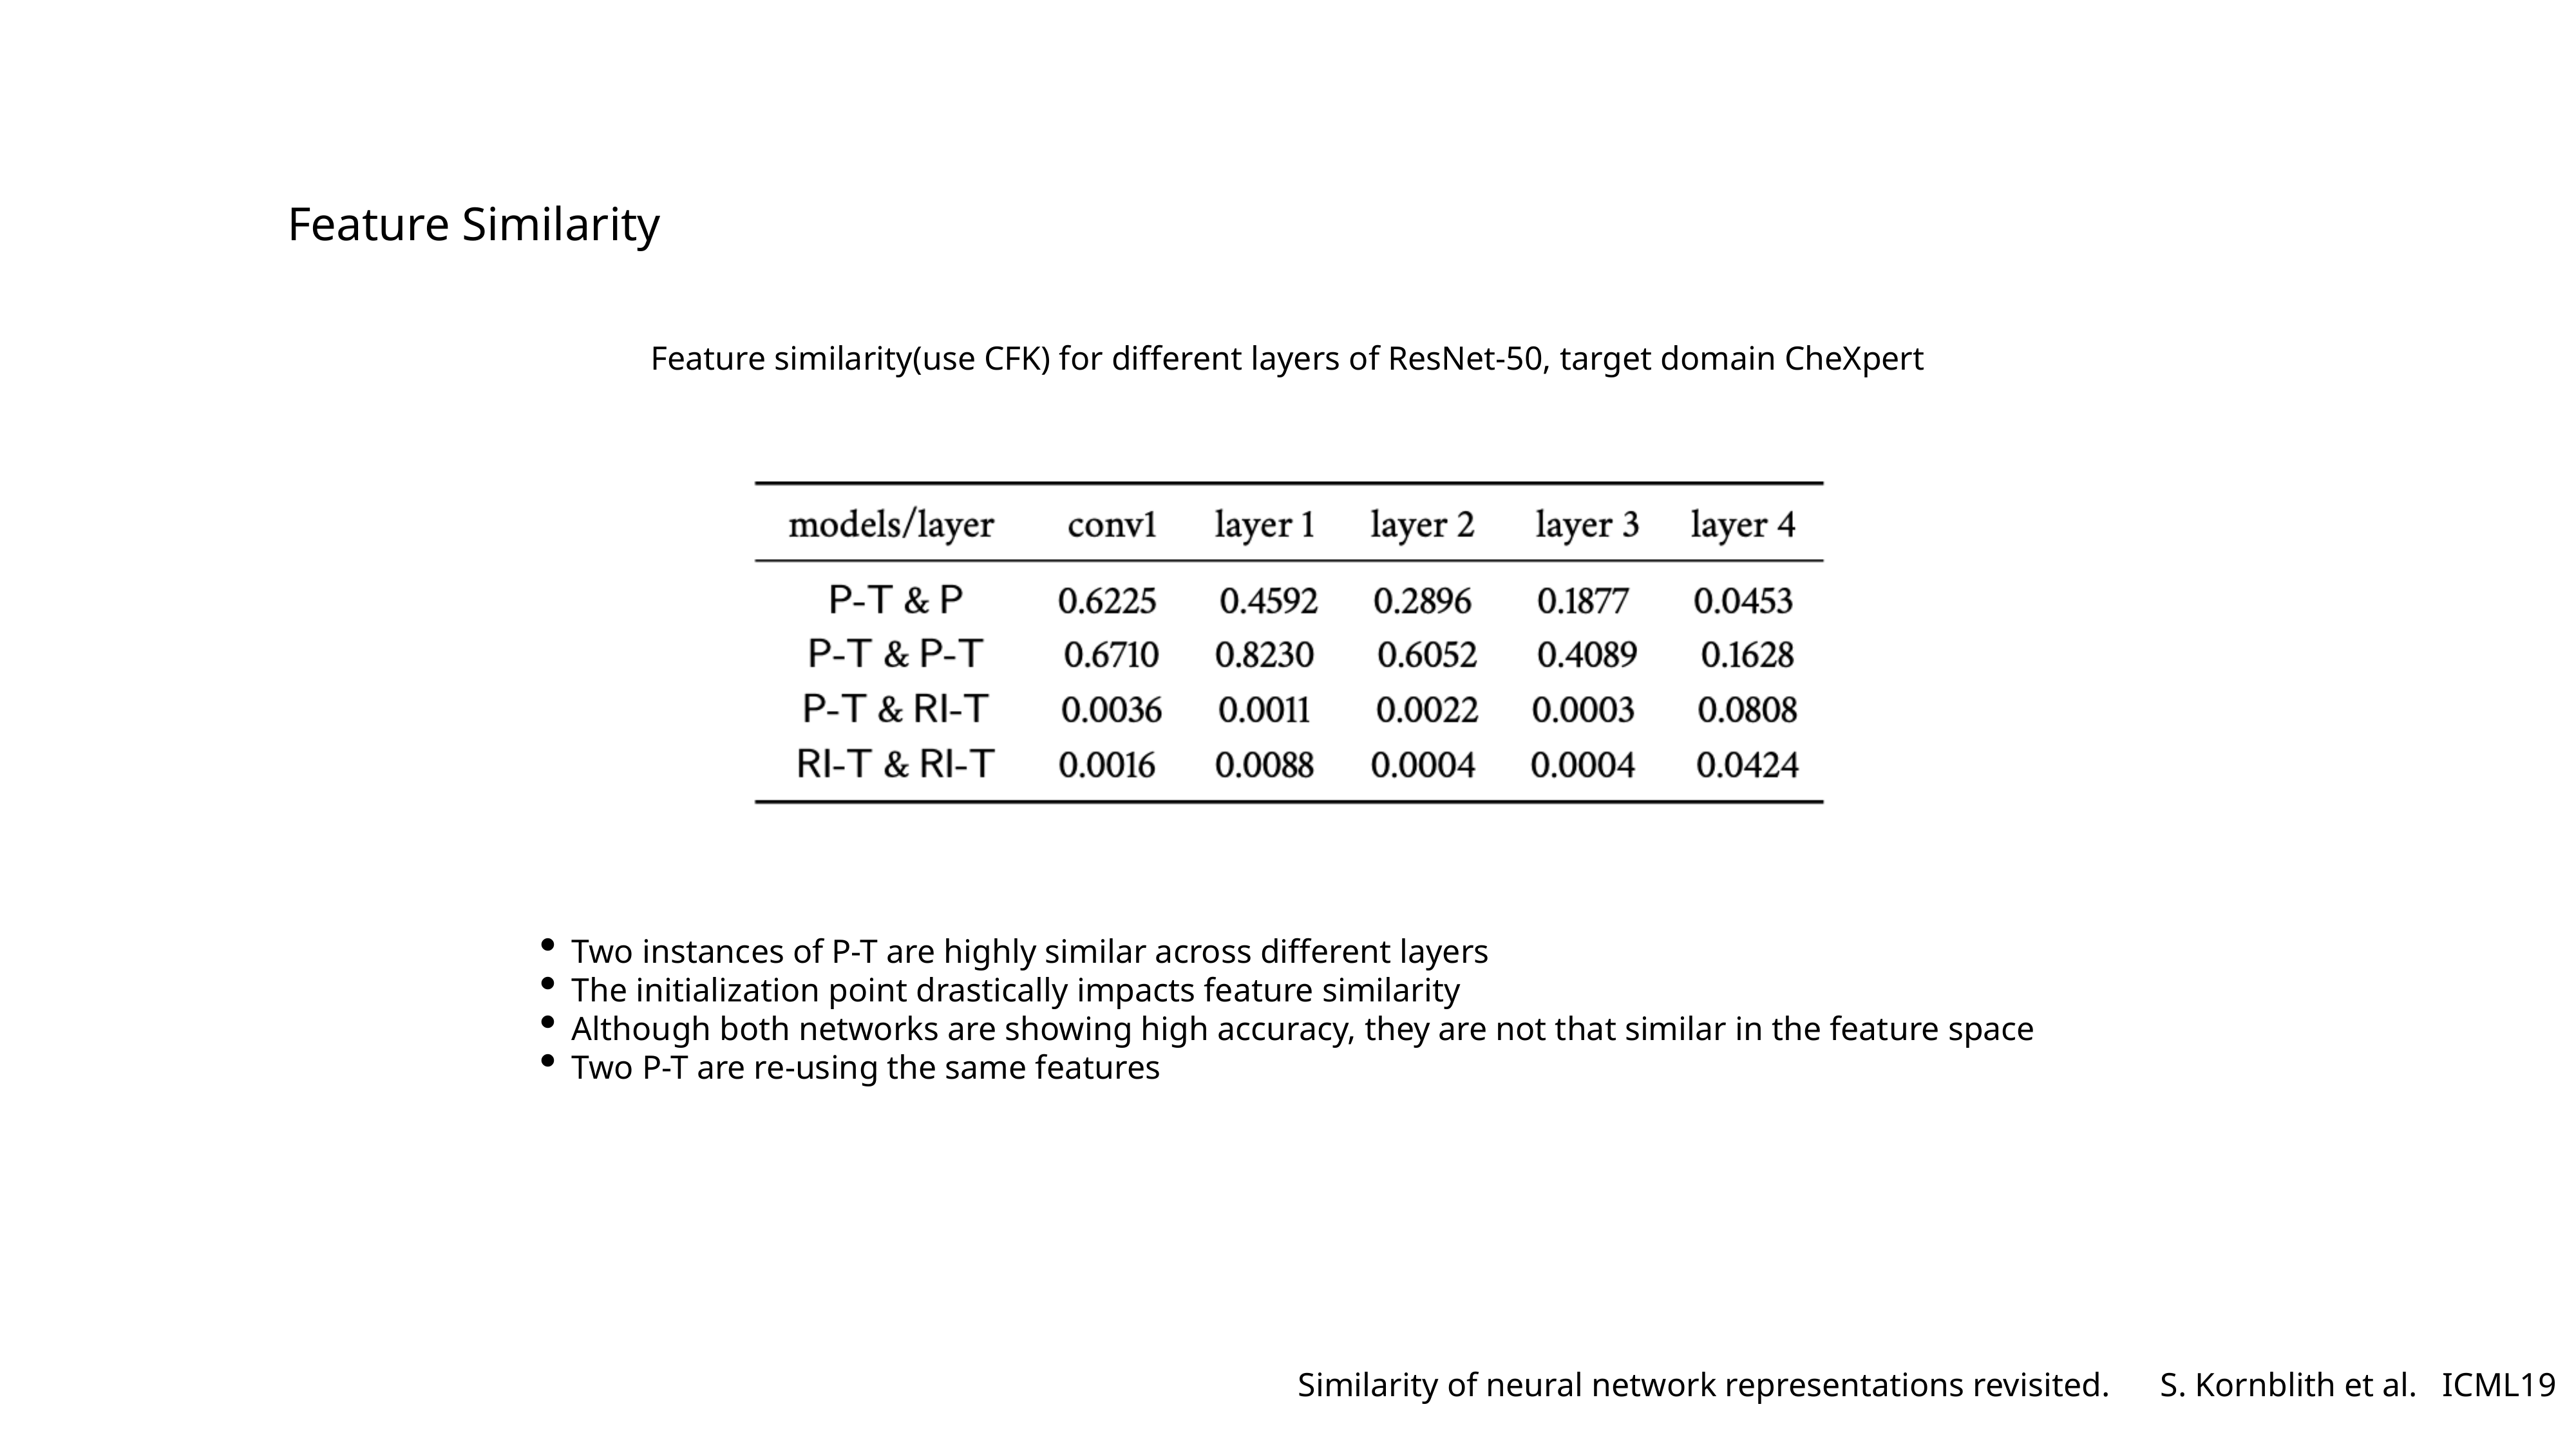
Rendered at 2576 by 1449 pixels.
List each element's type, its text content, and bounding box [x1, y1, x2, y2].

text_box Two instances of P-T are highly similar across different layers The initialization point drastically impacts feature similarity Although both networks are showing high accuracy, they are not that similar in the feature space Two P-T are re-using the same features [535, 925, 2041, 1092]
picture [719, 462, 1857, 833]
text_box Feature Similarity [281, 195, 667, 256]
text_box Feature similarity(use CFK) for different layers of ResNet-50, target domain CheXpert [645, 336, 1931, 383]
text_box Similarity of neural network representations revisited. S. Kornblith et al. ICML19 [1293, 1363, 2563, 1409]
